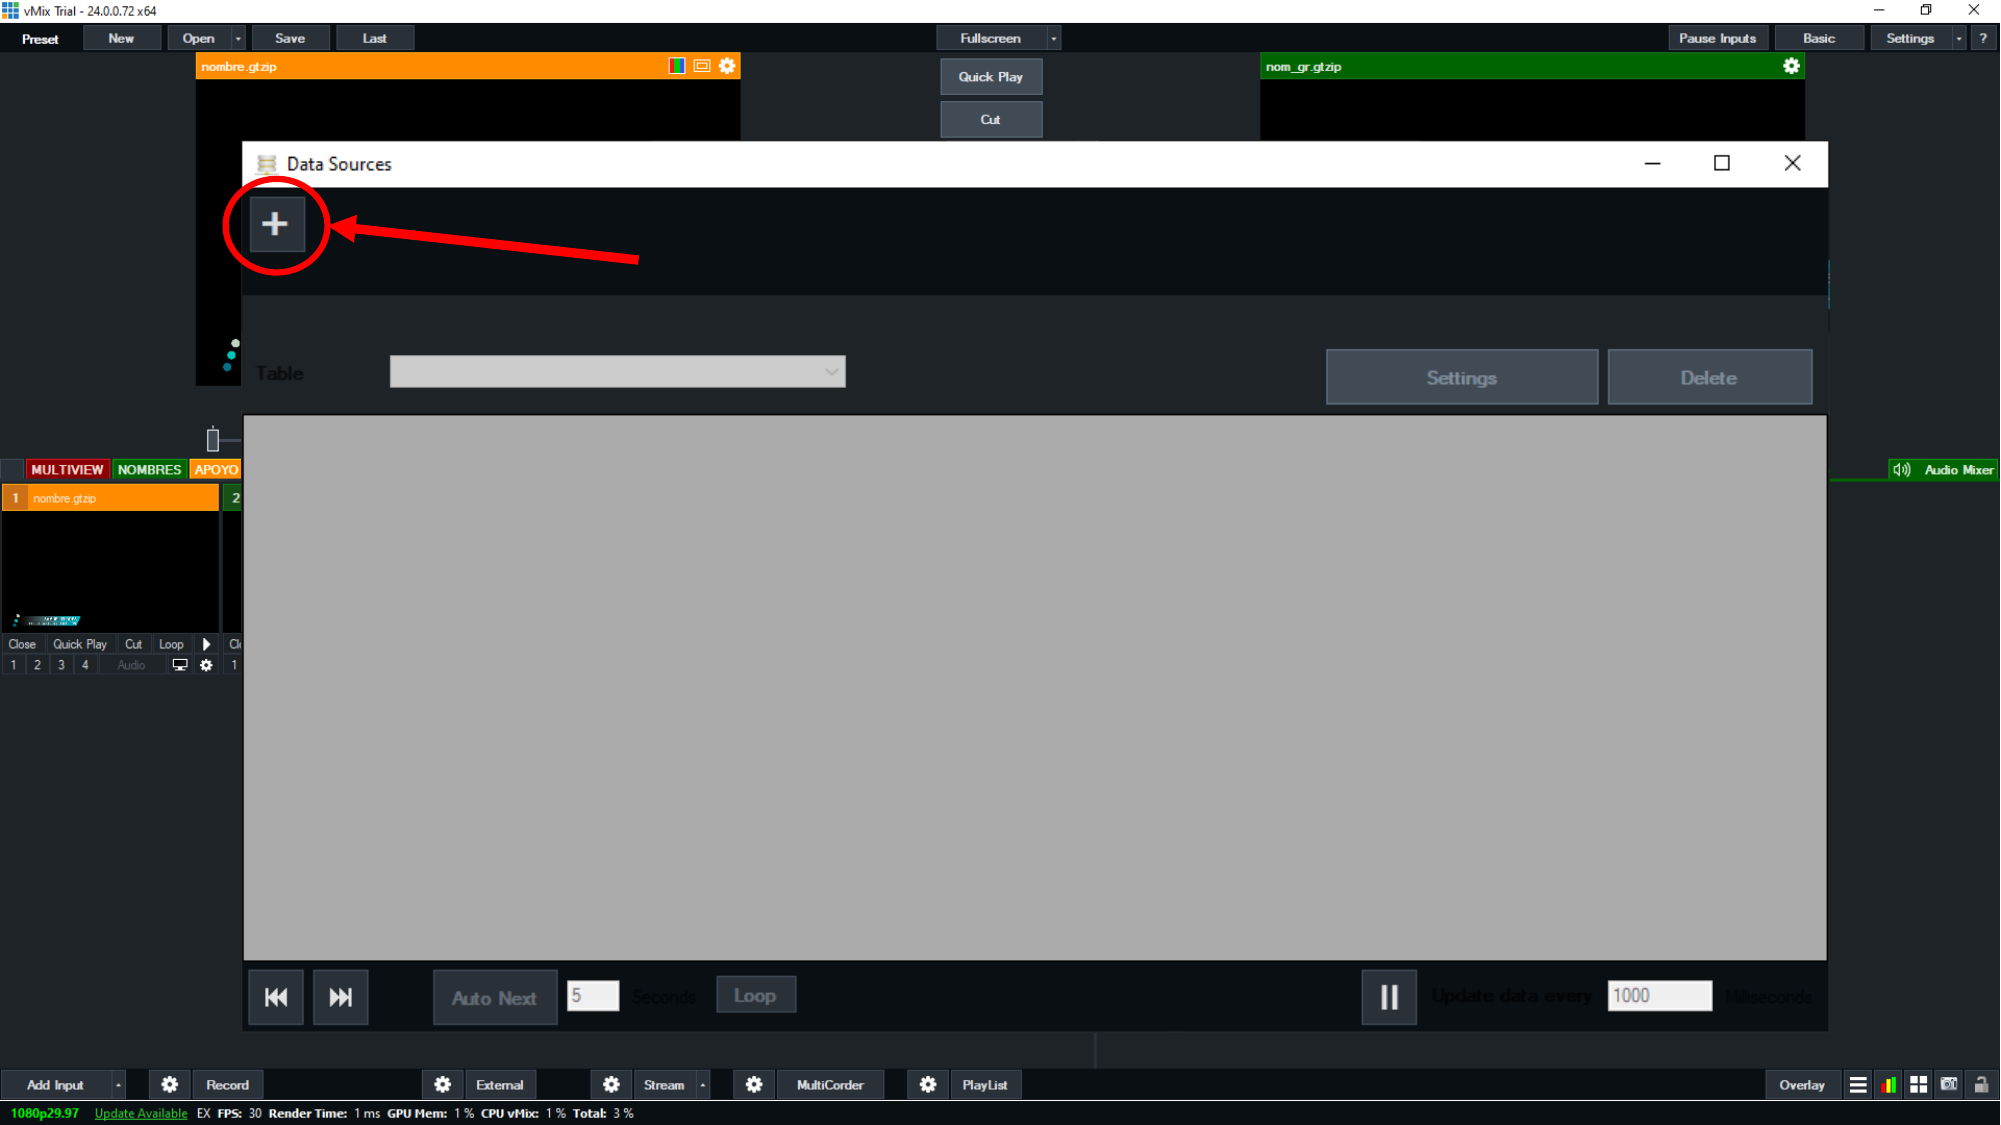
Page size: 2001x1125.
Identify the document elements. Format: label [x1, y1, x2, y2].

picture [0, 0, 2000, 1125]
text_box [327, 225, 639, 261]
